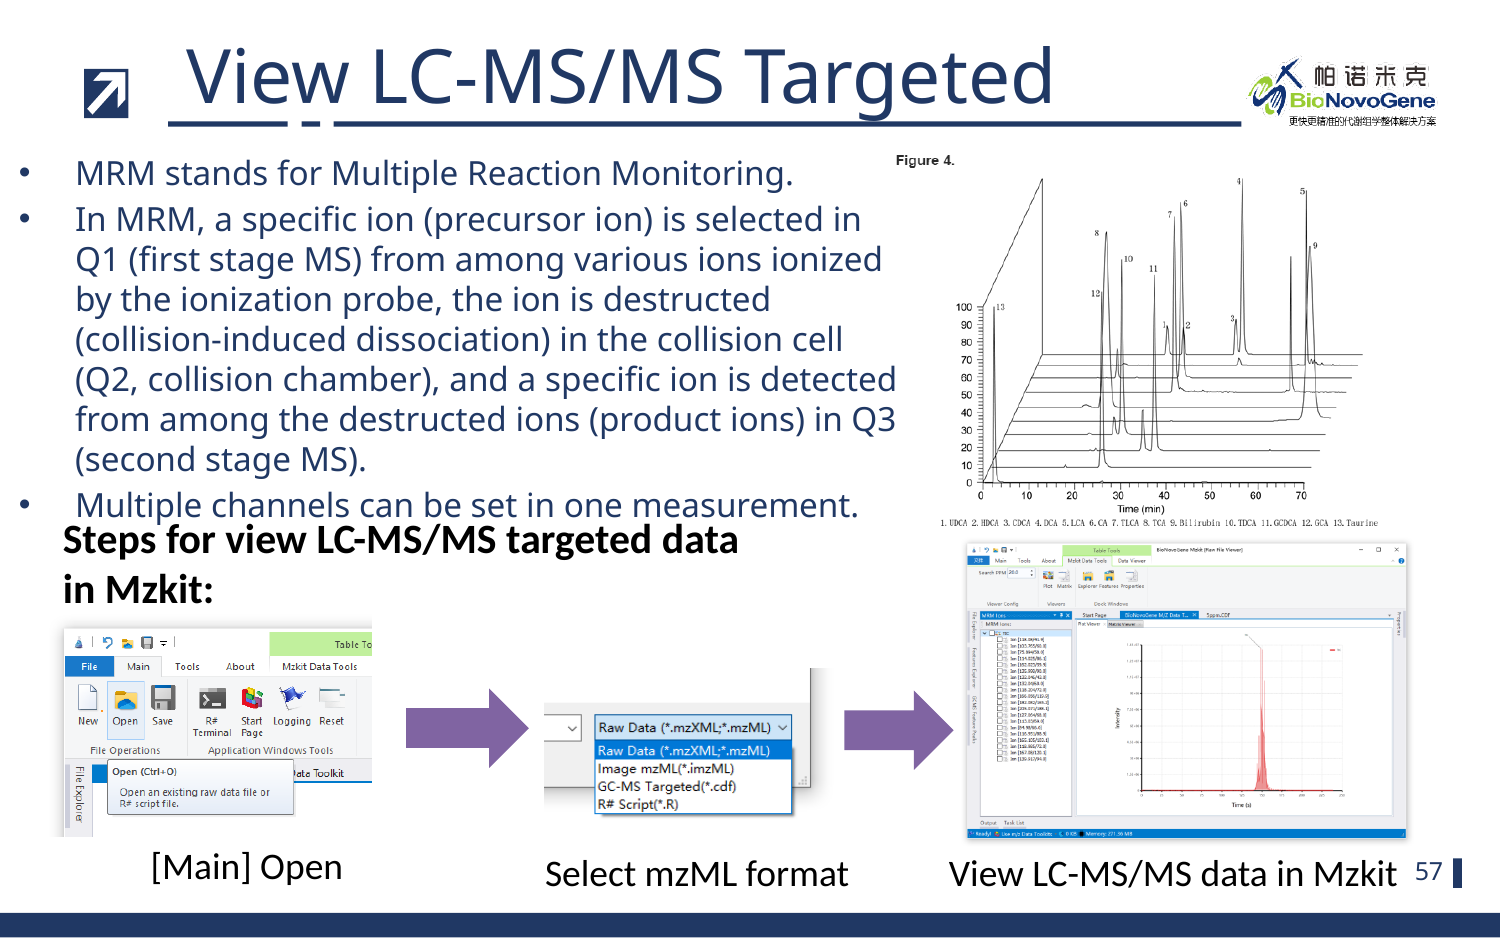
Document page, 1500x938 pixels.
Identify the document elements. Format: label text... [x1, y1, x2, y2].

text_box [Main] Open [135, 834, 455, 895]
text_box View LC-MS/MS data in Mzkit [934, 841, 1418, 902]
text_box Steps for view LC-MS/MS targeted data in Mzkit: [48, 504, 764, 619]
title View LC-MS/MS Targeted [171, 19, 1140, 127]
picture [543, 668, 871, 873]
text_box Select mzML format [530, 841, 871, 902]
picture [34, 596, 372, 837]
picture [873, 55, 1444, 849]
text_box [875, 690, 952, 770]
list MRM stands for Multiple Reaction Monitoring. In MRM, a specific ion (precursor ion) is selected in Q1 (first stage MS) from among various ions ionized by the ionization probe, the ion is destructed (collision-induced dissociation) in the collision cell (Q2, collision chamber), and a specific ion is detected from among the destructed ions (product ions) in Q3 (second stage MS). Multiple channels can be set in one measurement. [3, 144, 916, 597]
text_box [406, 688, 529, 768]
